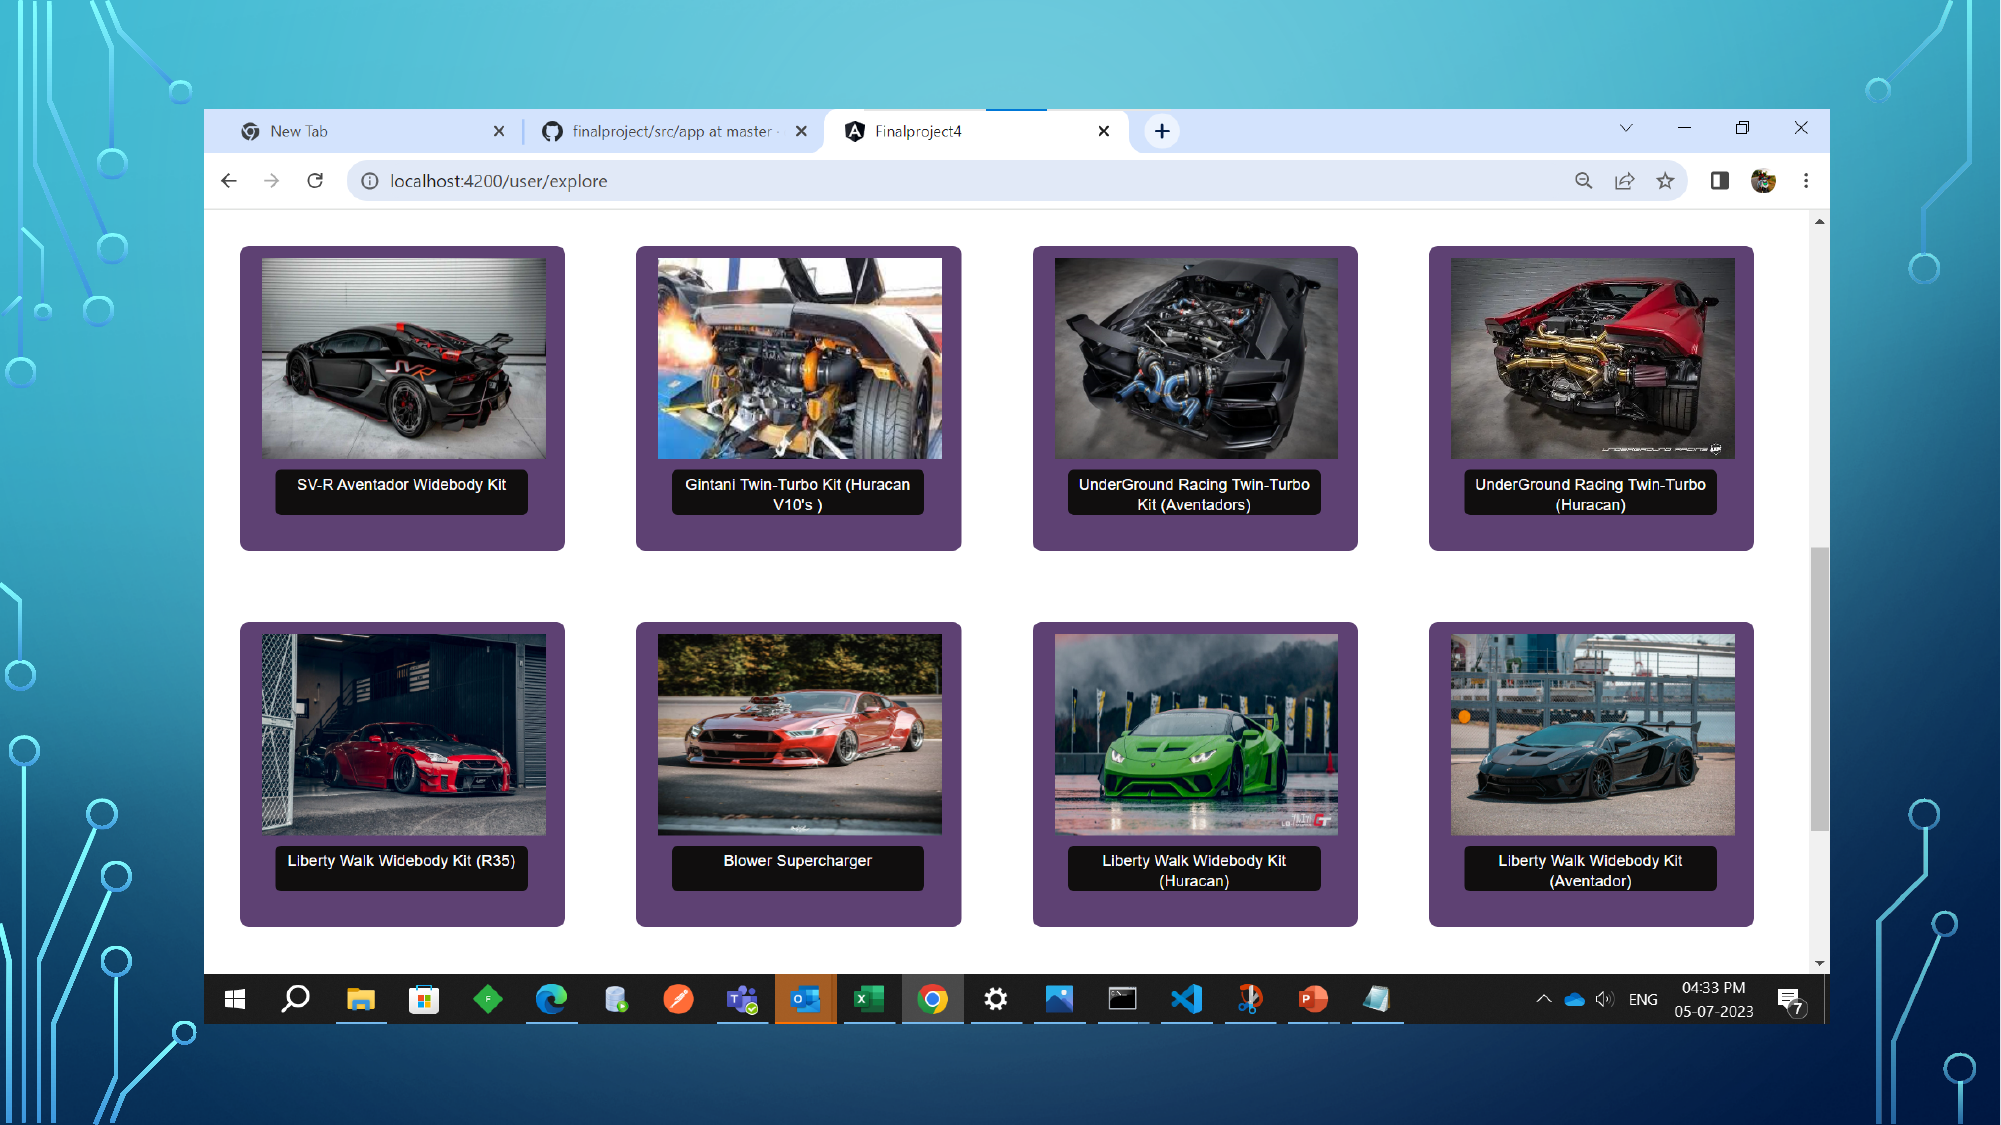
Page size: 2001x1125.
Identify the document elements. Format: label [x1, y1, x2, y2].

list [204, 109, 1830, 1024]
